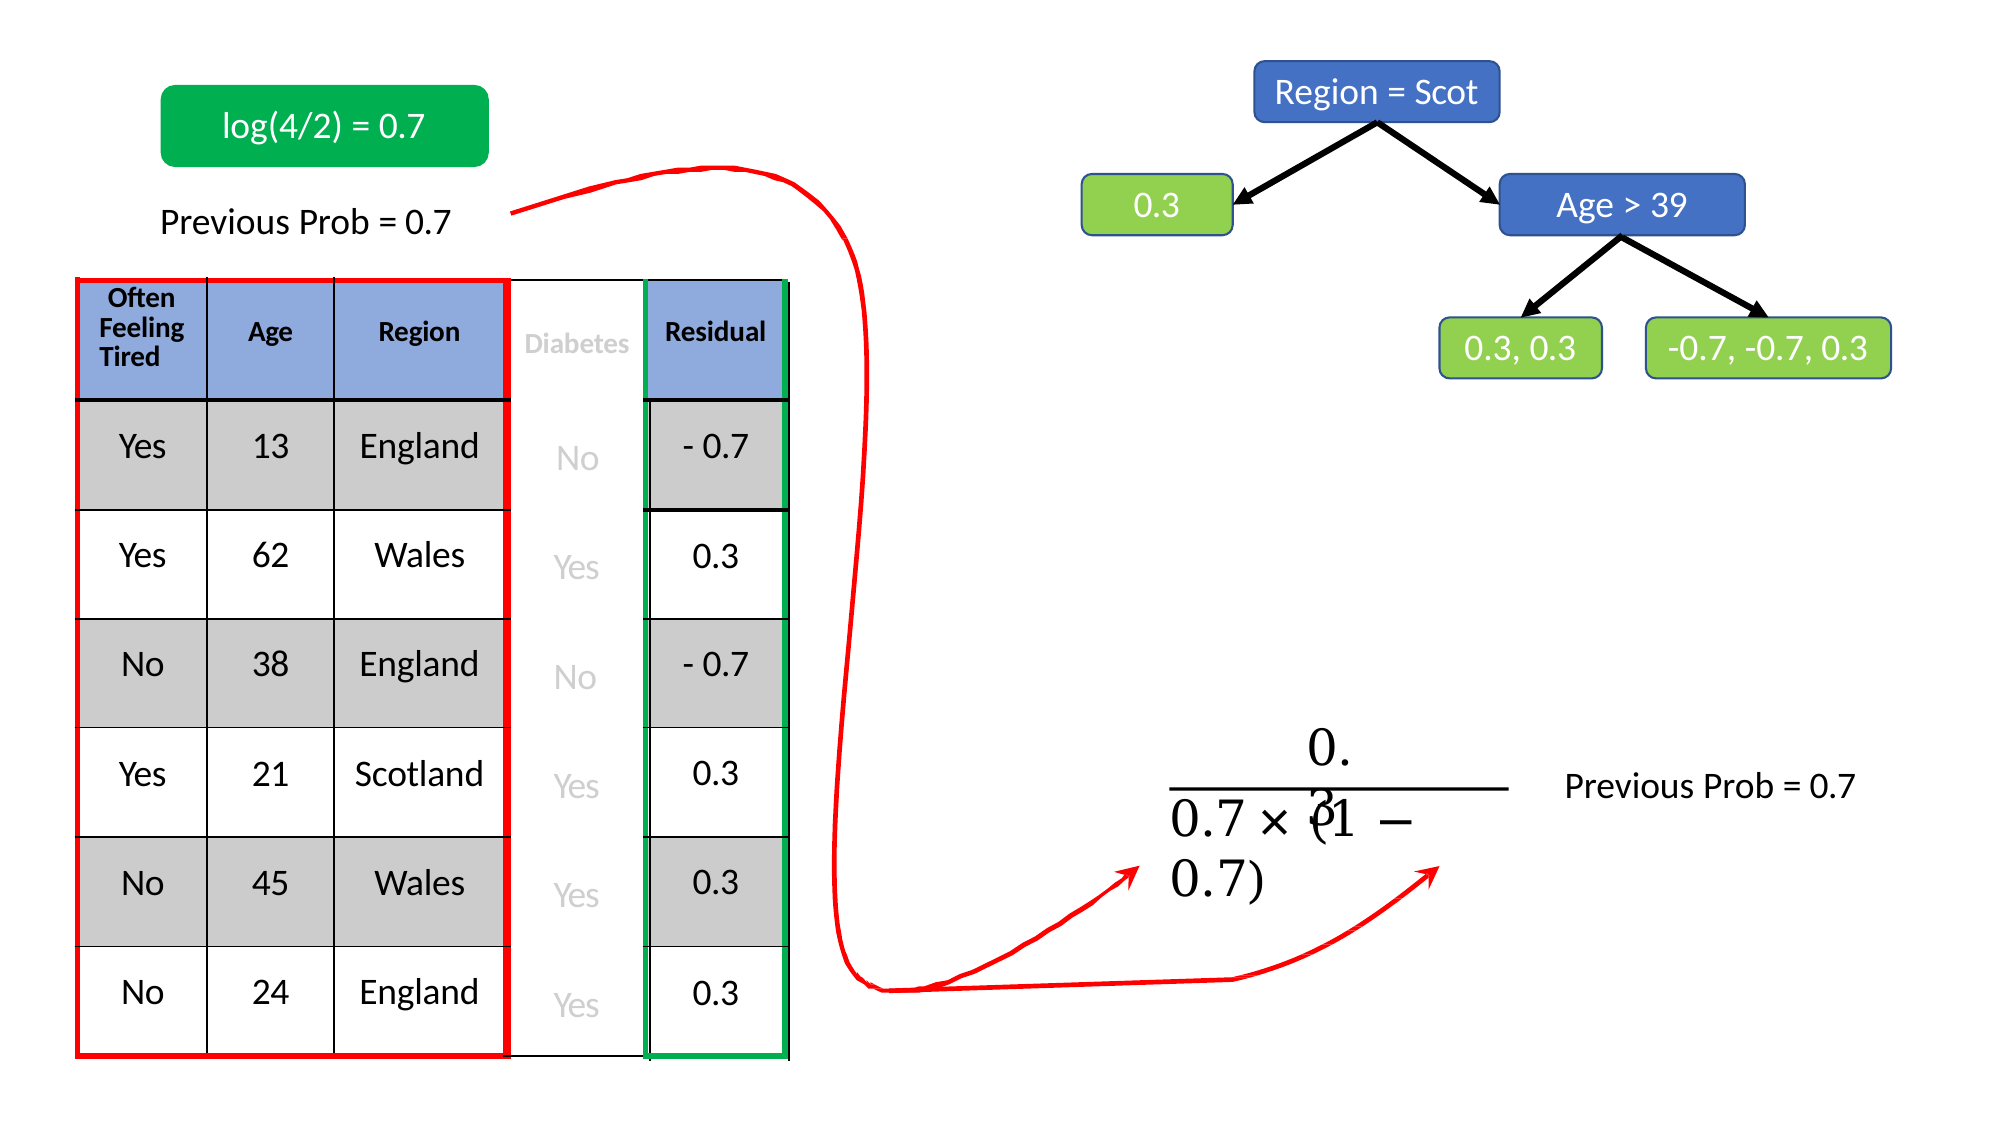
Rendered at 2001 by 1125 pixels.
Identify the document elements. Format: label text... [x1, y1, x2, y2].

table_cell Wales [335, 511, 503, 618]
text_box Previous Prob = 0.7 [1562, 759, 1860, 807]
text_box [1386, 132, 1493, 204]
text_box 0.3 [1304, 713, 1375, 784]
table_cell No [80, 620, 206, 727]
table_cell England [335, 402, 503, 509]
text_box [1644, 316, 1893, 380]
table_cell Scotland [335, 728, 503, 836]
table_cell 62 [208, 511, 333, 618]
table_cell 38 [208, 620, 333, 727]
table_cell Yes [80, 728, 206, 836]
table_cell England [335, 620, 503, 727]
table_cell 0.3 [656, 512, 782, 618]
table_cell 0.3 [656, 728, 782, 836]
text_box [888, 866, 1440, 994]
text_box Previous Prob = 0.7 [158, 195, 456, 243]
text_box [1253, 59, 1502, 124]
table_cell 0.3 [656, 947, 782, 1053]
text_box [1629, 245, 1767, 314]
table_cell England [335, 947, 503, 1053]
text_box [510, 281, 652, 1062]
text_box [509, 165, 889, 993]
text_box [1240, 132, 1367, 205]
table_cell No [80, 947, 206, 1053]
text_box [916, 865, 1140, 987]
table_header Residual [652, 281, 782, 398]
table_header Age [208, 283, 333, 398]
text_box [1498, 172, 1747, 237]
table_cell - 0.7 [656, 620, 782, 727]
table_cell 45 [208, 838, 333, 946]
text_box [1522, 245, 1616, 314]
table_header Region [335, 283, 503, 398]
table_header Often Feeling Tired [80, 283, 206, 398]
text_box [1080, 172, 1235, 237]
table_cell 24 [208, 947, 333, 1053]
table_cell 21 [208, 728, 333, 836]
table_cell Yes [80, 402, 206, 509]
table_cell 13 [208, 402, 333, 509]
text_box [1438, 316, 1604, 380]
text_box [160, 84, 489, 168]
table_cell Wales [335, 838, 503, 946]
table_cell No [80, 838, 206, 946]
text_box 0.7 × (1 − 0.7) [1167, 784, 1501, 907]
table_cell 0.3 [656, 838, 782, 946]
table_cell - 0.7 [656, 402, 782, 508]
table_cell Yes [80, 511, 206, 618]
